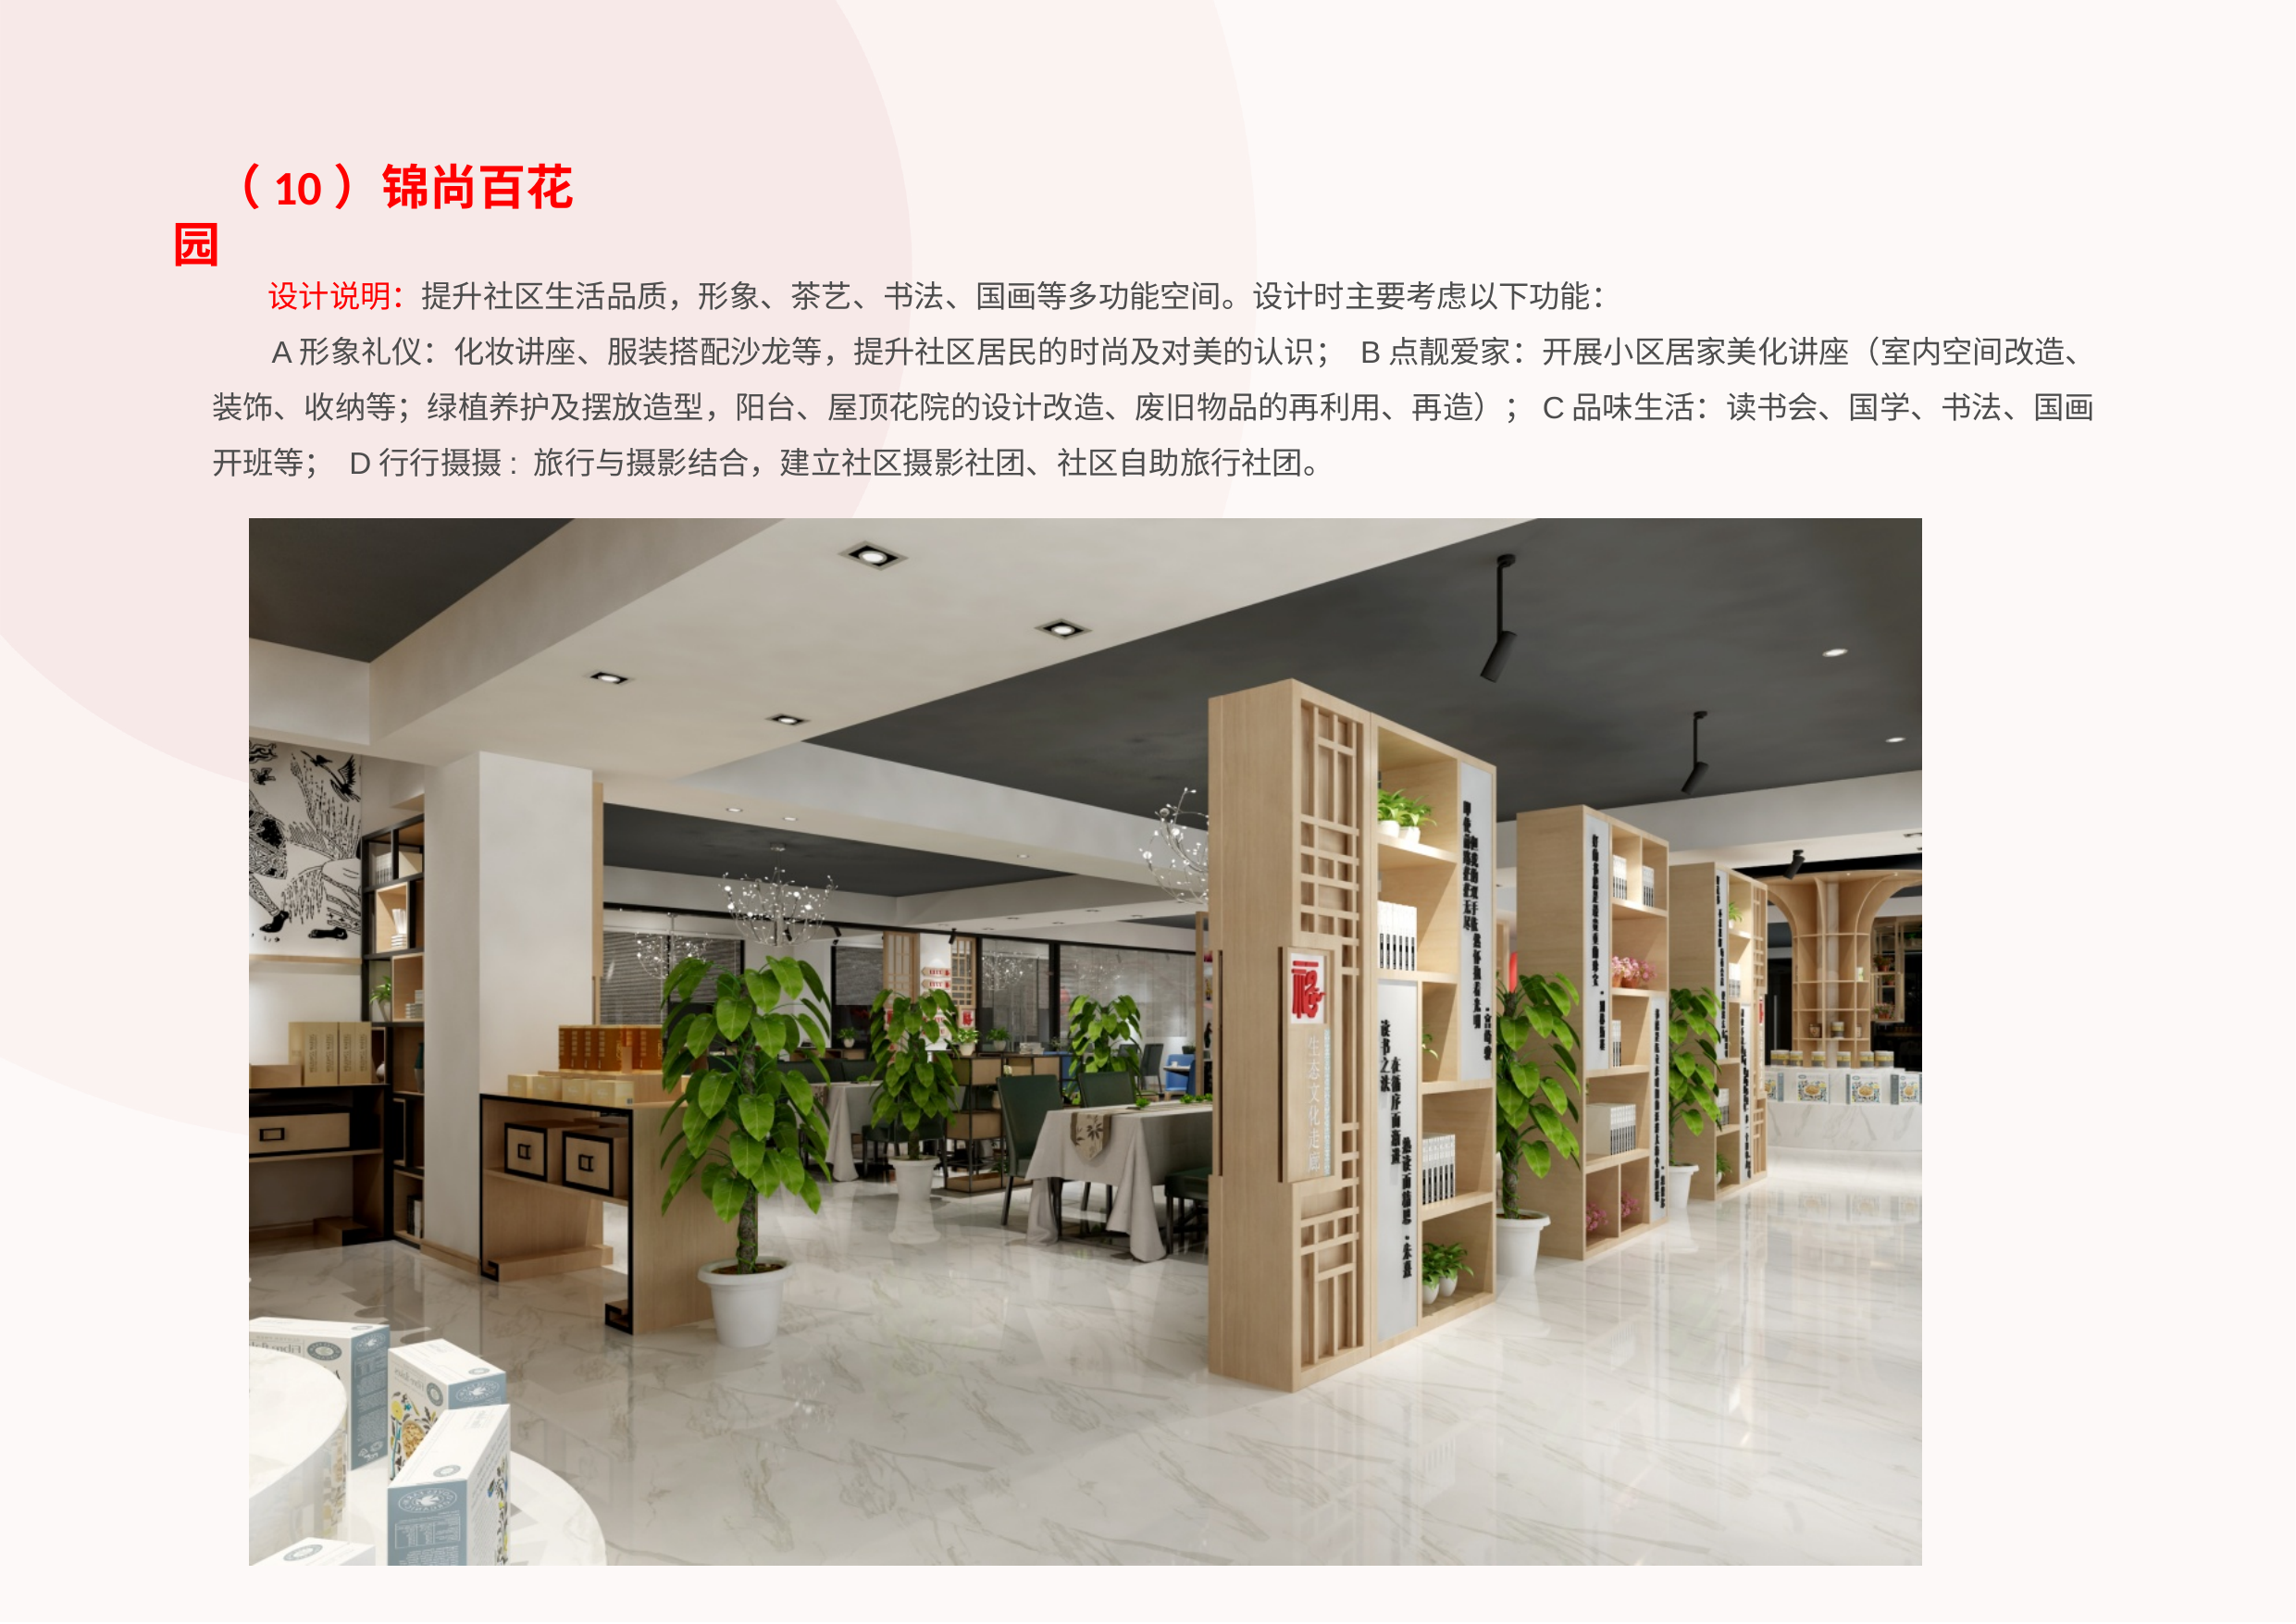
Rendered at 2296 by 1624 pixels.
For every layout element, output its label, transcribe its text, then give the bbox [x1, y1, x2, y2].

text_box （10）锦尚百花园 [158, 178, 596, 251]
text_box 设计说明：提升社区生活品质，形象、茶艺、书法、国画等多功能空间。设计时主要考虑以下功能： A形象礼仪：化妆讲座、服装搭配沙龙等，提升社区居民的时尚及对美的认识； B点靓爱家：开展小区居家美化讲座（室内空间改造、装饰、收纳等；绿植养护及摆放造型，阳台、屋顶花院的设计改造、废旧物品的再利用、再造）；C品味生活：读书会、国学、书法、国画开班等； D行行摄摄: 旅行与摄影结合，建立社区摄影社团、社区自助旅行社团。 [198, 252, 2122, 488]
picture [0, 0, 2296, 1624]
